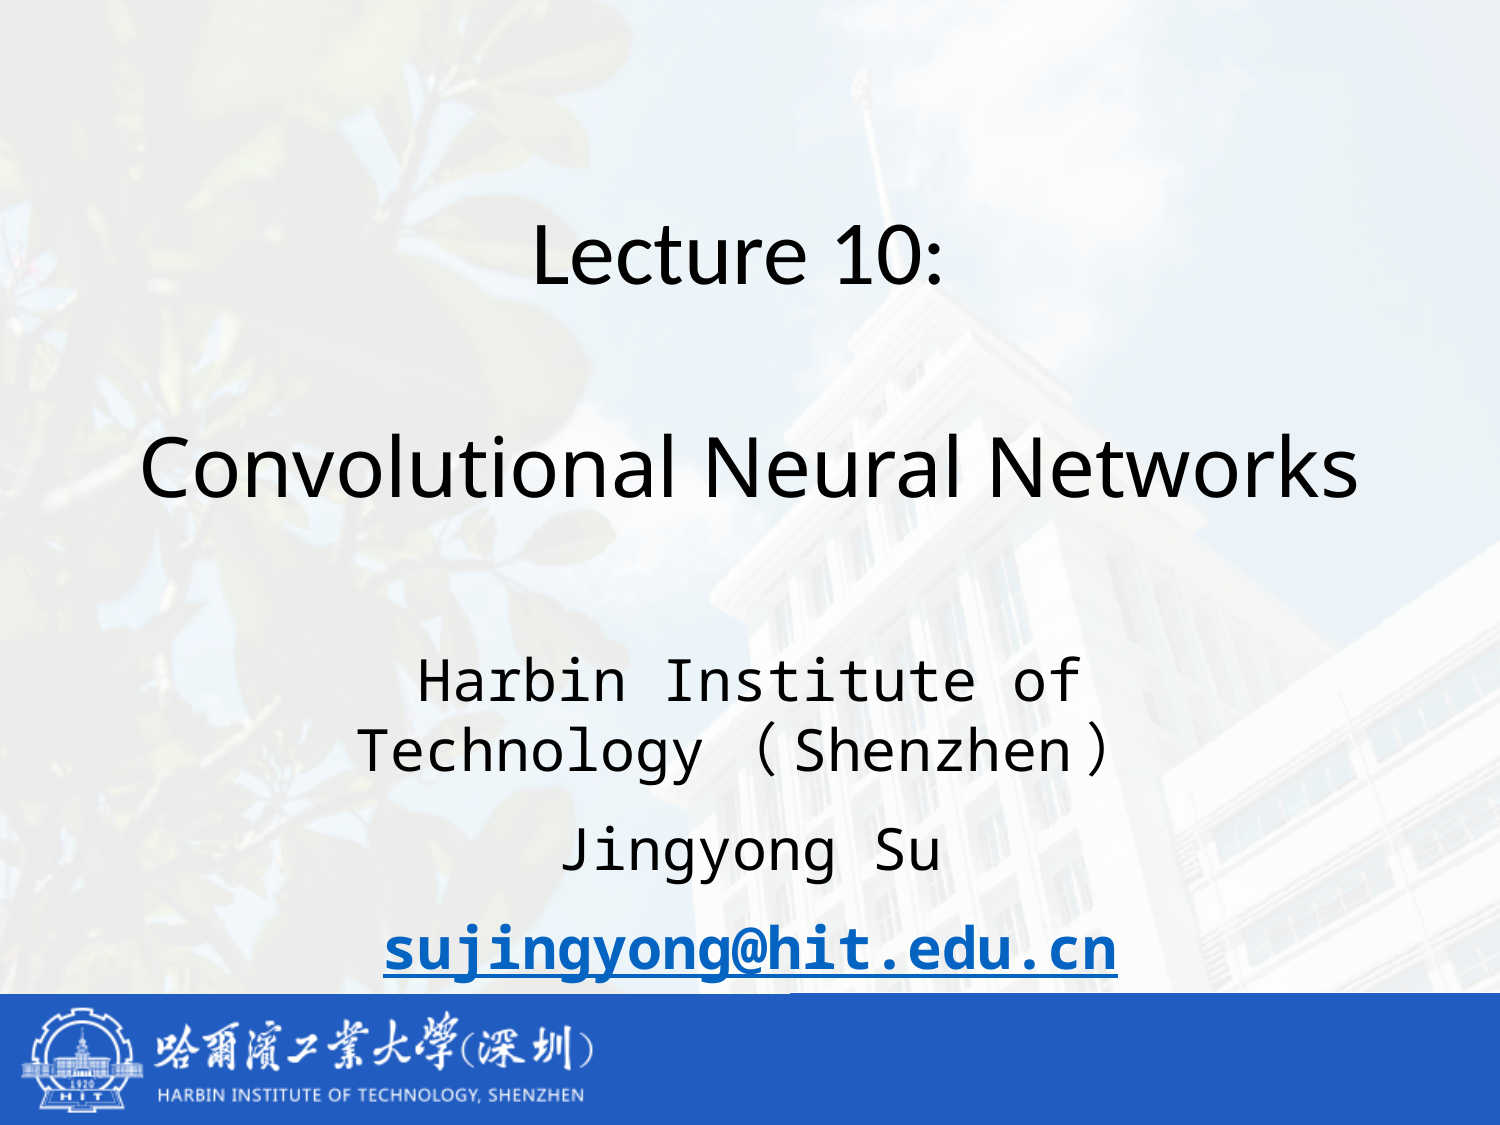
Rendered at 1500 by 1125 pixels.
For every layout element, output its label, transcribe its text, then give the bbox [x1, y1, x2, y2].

text_box Harbin Institute of Technology（Shenzhen） Jingyong Su sujingyong@hit.edu.cn [120, 635, 1380, 994]
title Lecture 10: Convolutional Neural Networks [43, 191, 1456, 524]
picture [0, 992, 1500, 1125]
